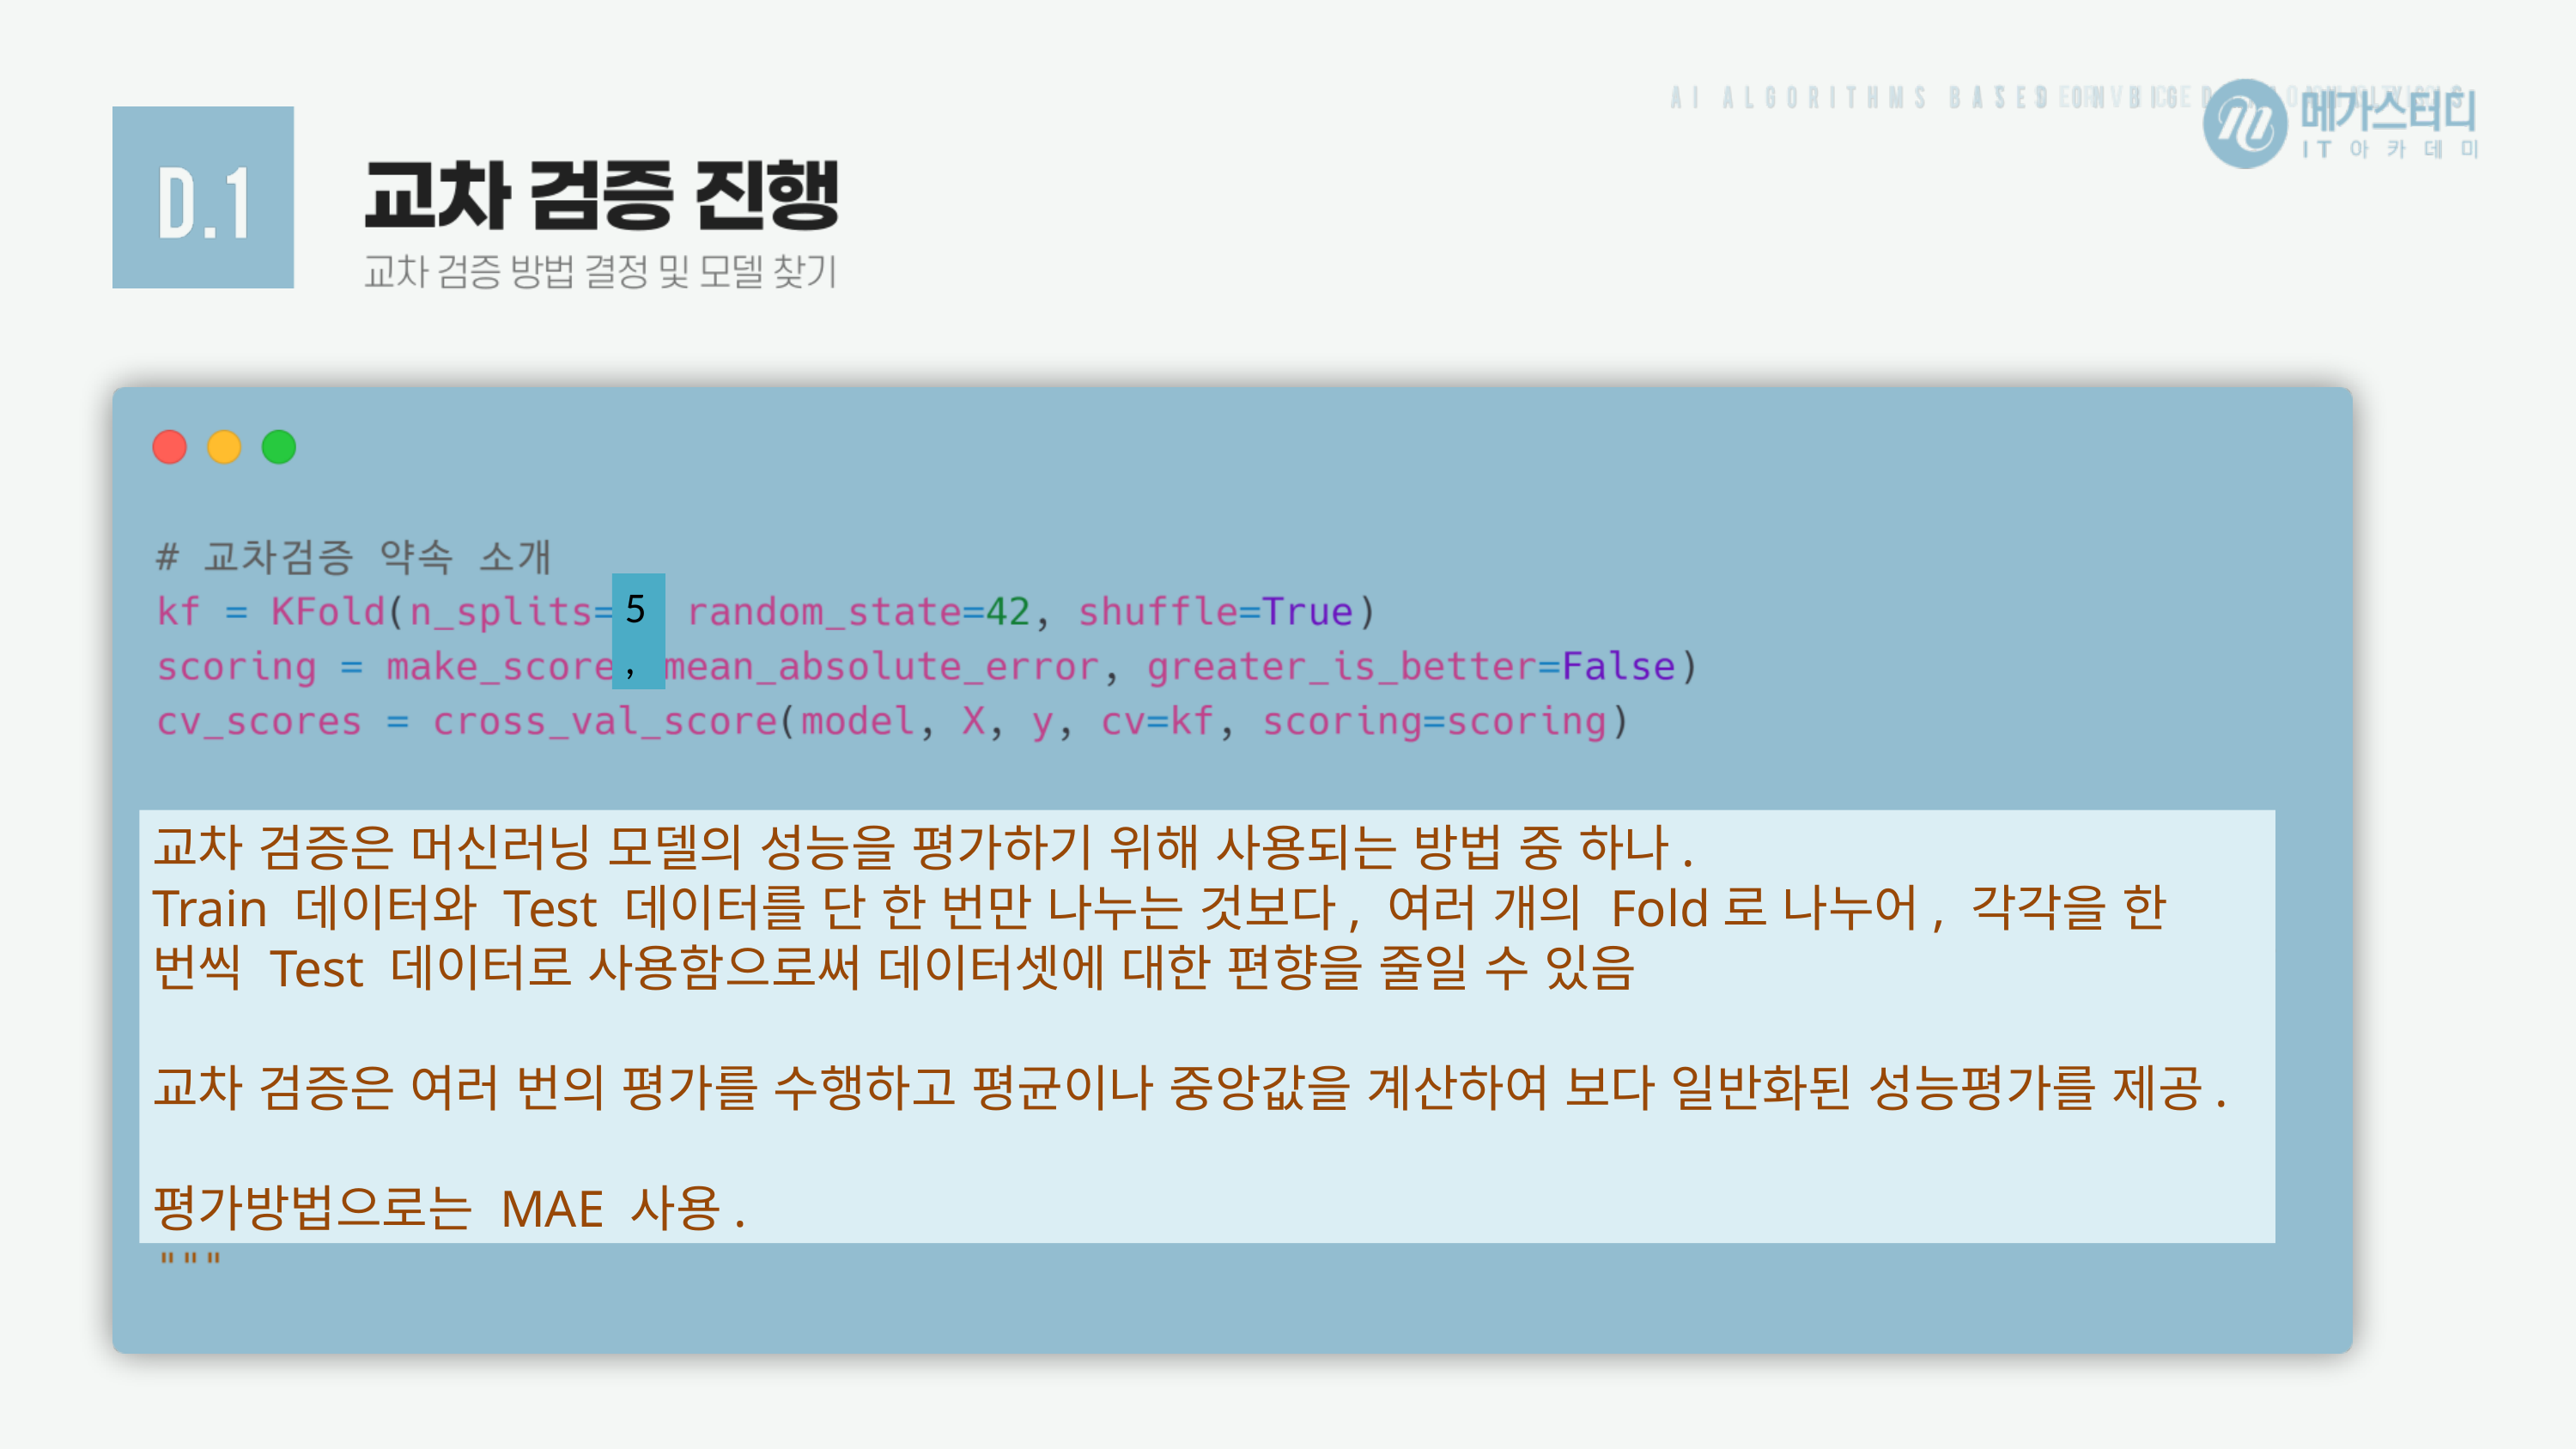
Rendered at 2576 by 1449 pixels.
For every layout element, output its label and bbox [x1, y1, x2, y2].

picture [0, 0, 2576, 1449]
text_box [112, 387, 2353, 1354]
text_box [2192, 74, 2486, 177]
